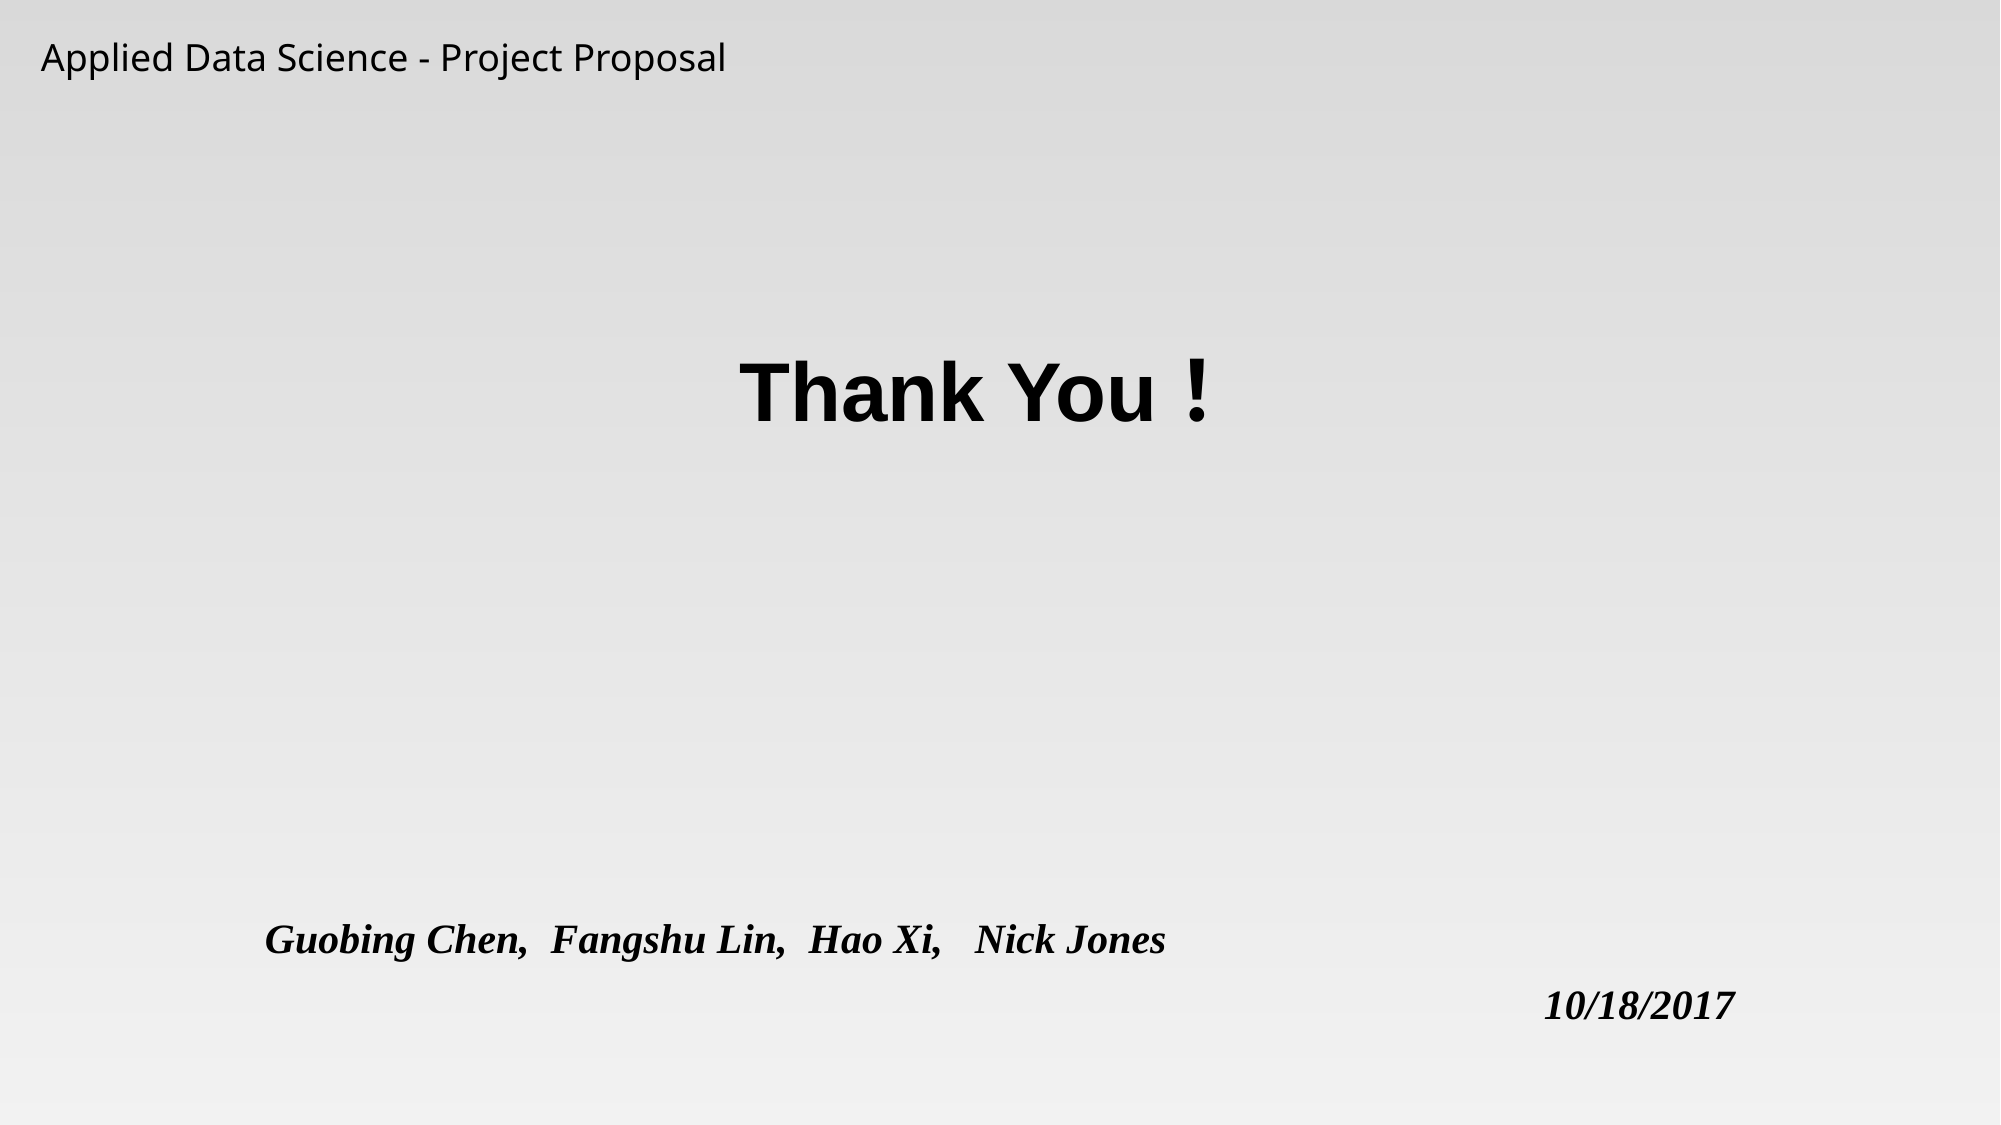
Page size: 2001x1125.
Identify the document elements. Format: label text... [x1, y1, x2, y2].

title Thank You！ [249, 308, 1750, 447]
text_box Applied Data Science - Project Proposal [26, 26, 1007, 131]
subtitle Guobing Chen, Fangshu Lin, Hao Xi, Nick Jones 10/18/2017 [249, 910, 1750, 1058]
